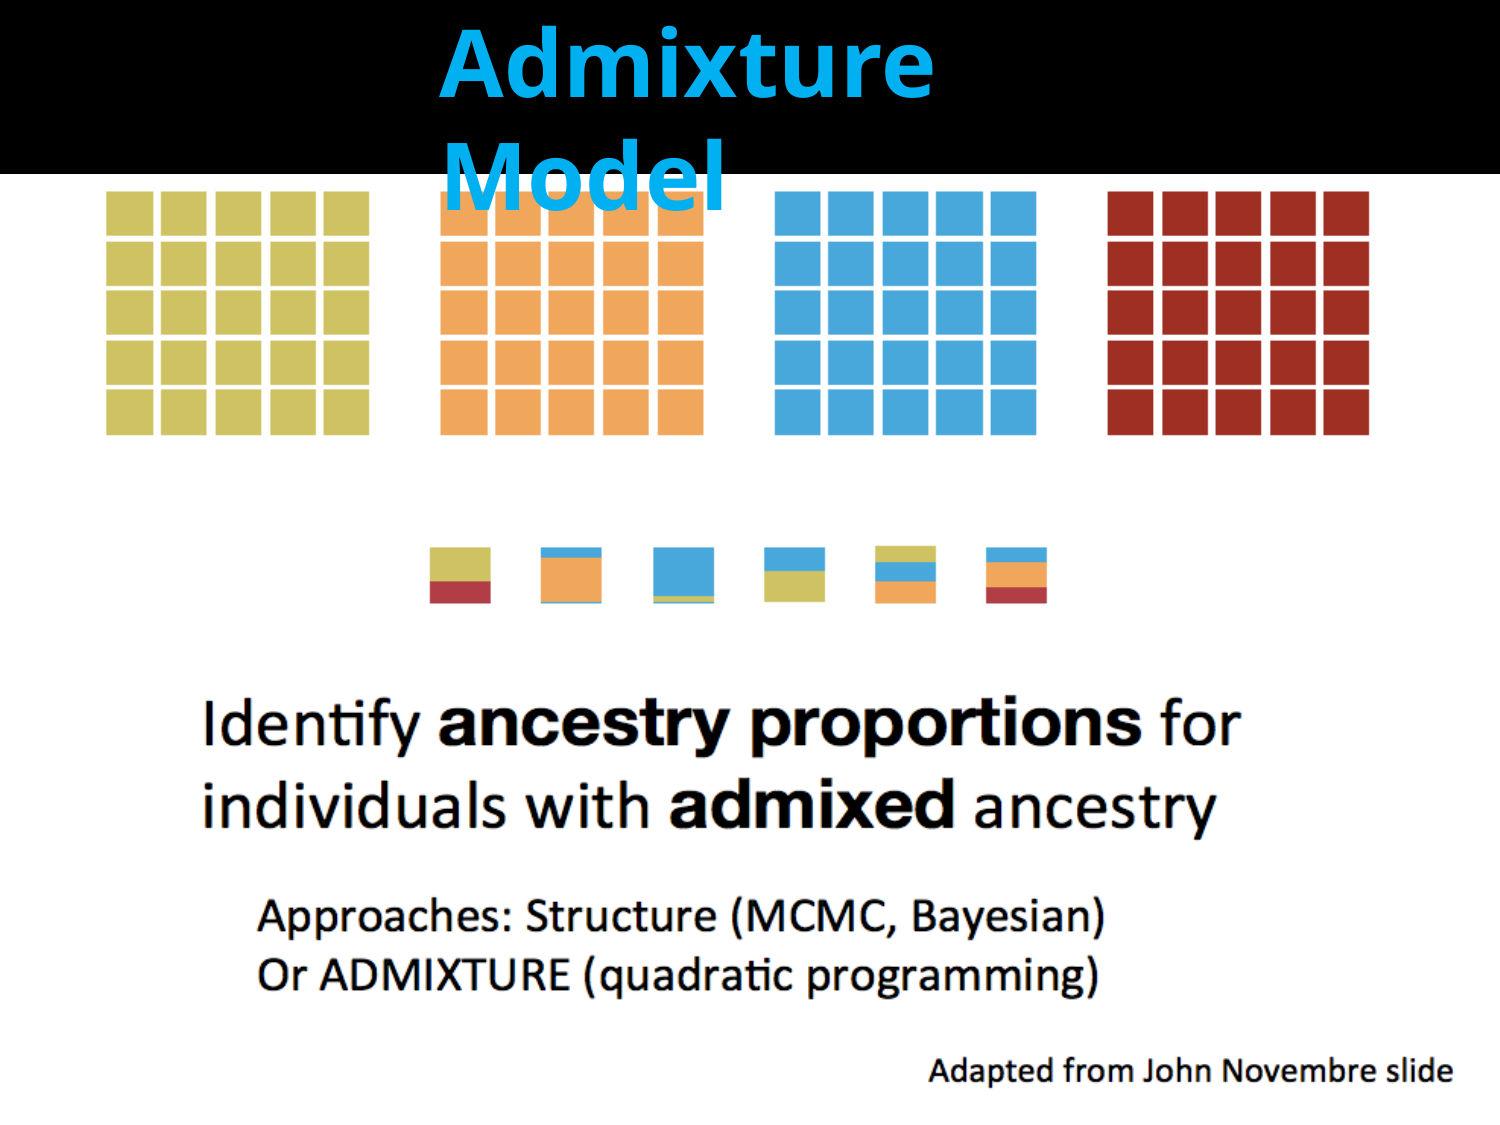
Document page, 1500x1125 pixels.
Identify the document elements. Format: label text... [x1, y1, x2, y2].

text_box Admixture Model [437, 2, 1250, 230]
text_box [0, 174, 1500, 1125]
